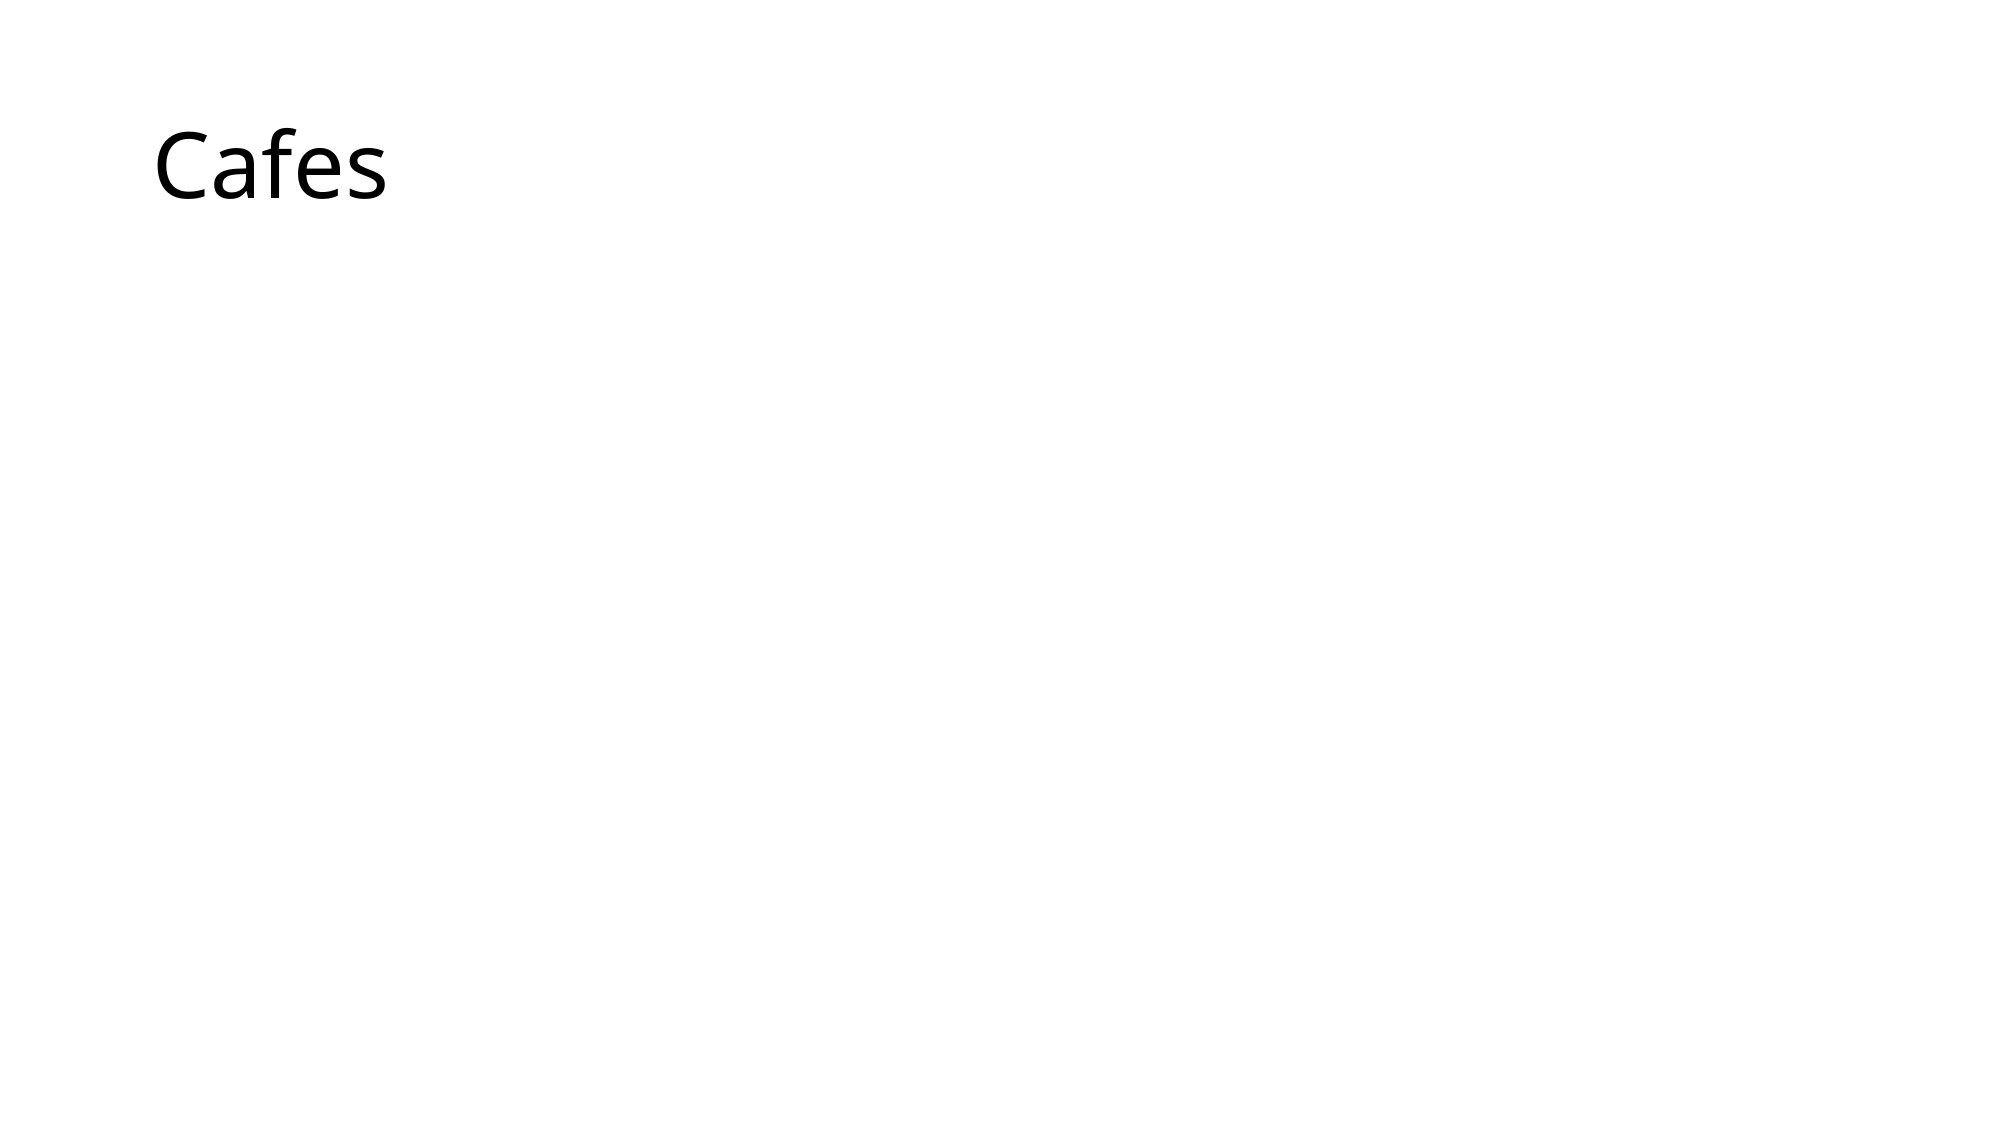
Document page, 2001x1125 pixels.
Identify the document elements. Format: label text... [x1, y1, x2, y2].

title Cafes [137, 59, 1863, 278]
